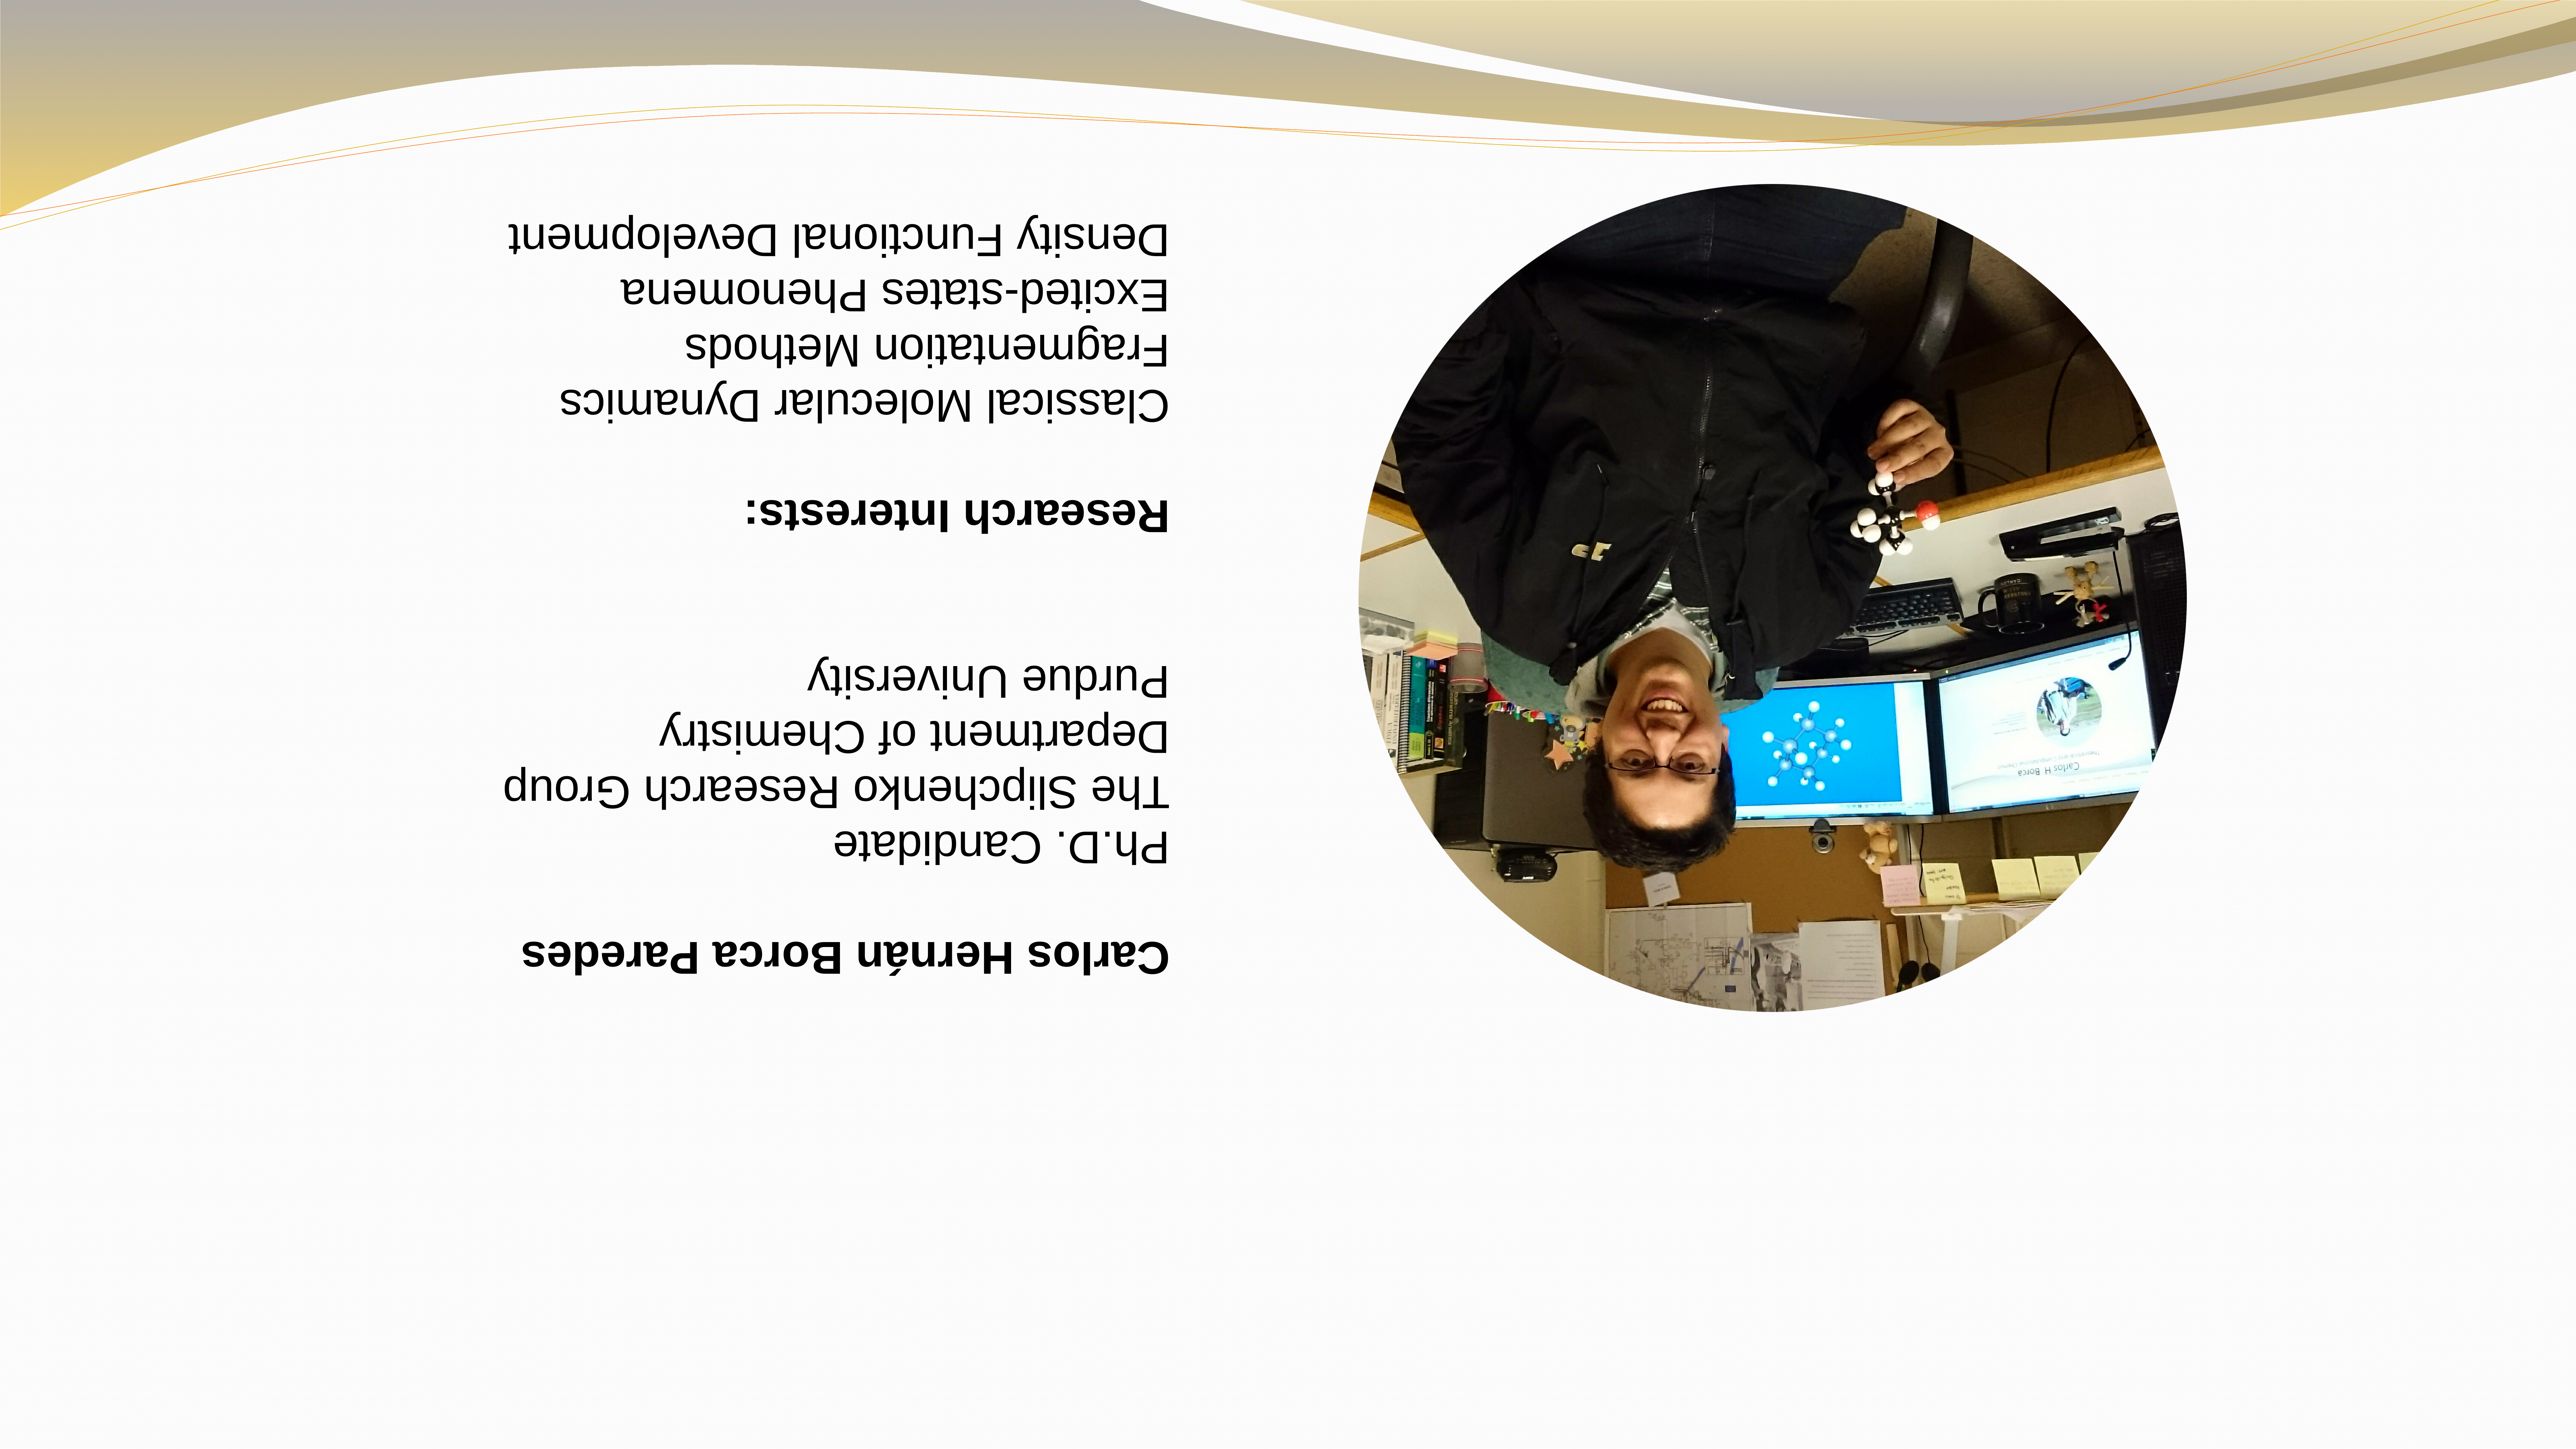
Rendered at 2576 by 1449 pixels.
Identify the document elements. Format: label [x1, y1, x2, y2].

text_box [389, 184, 2187, 1012]
